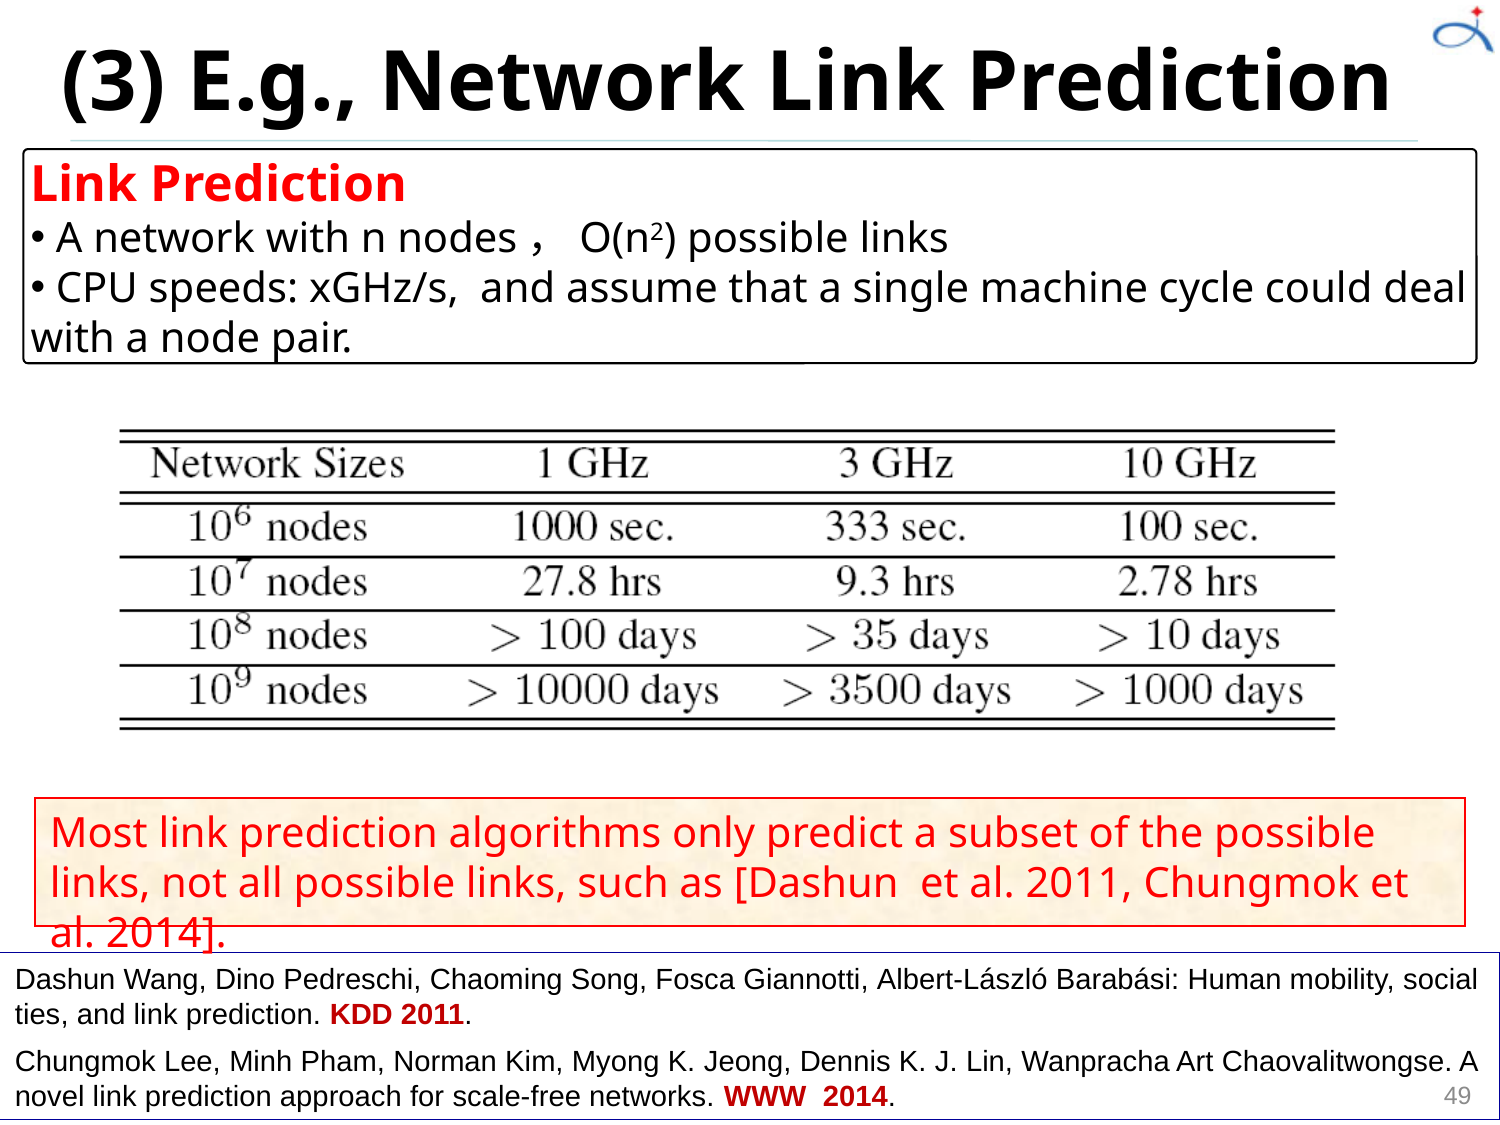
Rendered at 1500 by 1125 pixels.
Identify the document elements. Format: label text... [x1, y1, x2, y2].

text_box Most link prediction algorithms only predict a subset of the possible links, not all possible links, such as [Dashun et al. 2011, Chungmok et al. 2014]. [35, 798, 1465, 926]
picture [1432, 5, 1495, 55]
slide_number 49 [1136, 1120, 1487, 1125]
picture [101, 398, 1375, 749]
text_box Dashun Wang, Dino Pedreschi, Chaoming Song, Fosca Giannotti, Albert-László Barabási: Human mobility, social ties, and link prediction. KDD 2011. Chungmok Lee, Minh Pham, Norman Kim, Myong K. Jeong, Dennis K. J. Lin, Wanpracha Art Chaovalitwongse. A novel link prediction approach for scale-free networks. WWW 2014. [0, 952, 1500, 1120]
title (3) E.g., Network Link Prediction [46, 11, 1419, 143]
text_box Link Prediction A network with n nodes，O(n2) possible links CPU speeds: xGHz/s, and assume that a single machine cycle could deal with a node pair. [23, 149, 1477, 364]
